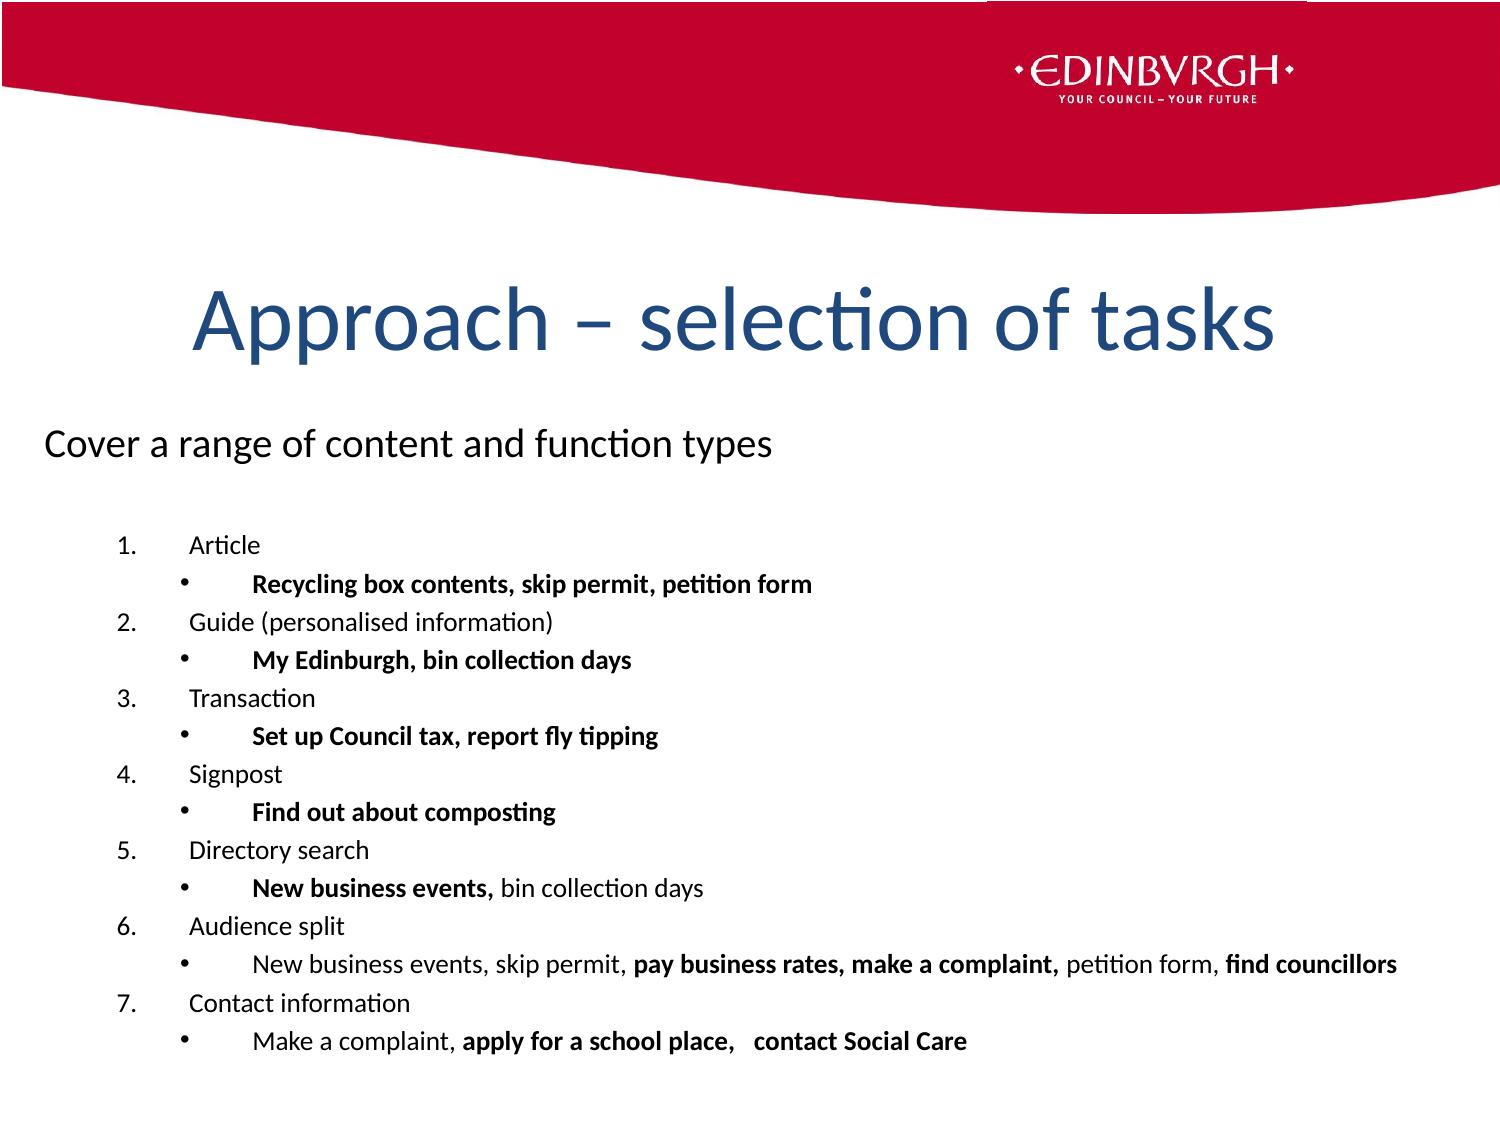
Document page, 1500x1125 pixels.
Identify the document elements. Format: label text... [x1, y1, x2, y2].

text_box Approach – selection of tasks [0, 220, 1471, 408]
list Cover a range of content and function types Article Recycling box contents, skip permit, petition form Guide (personalised information) My Edinburgh, bin collection days Transaction Set up Council tax, report fly tipping Signpost Find out about composting Directory search New business events, bin collection days Audience split New business events, skip permit, pay business rates, make a complaint, petition form, find councillors Contact information Make a complaint, apply for a school place, contact Social Care [29, 408, 1448, 1071]
